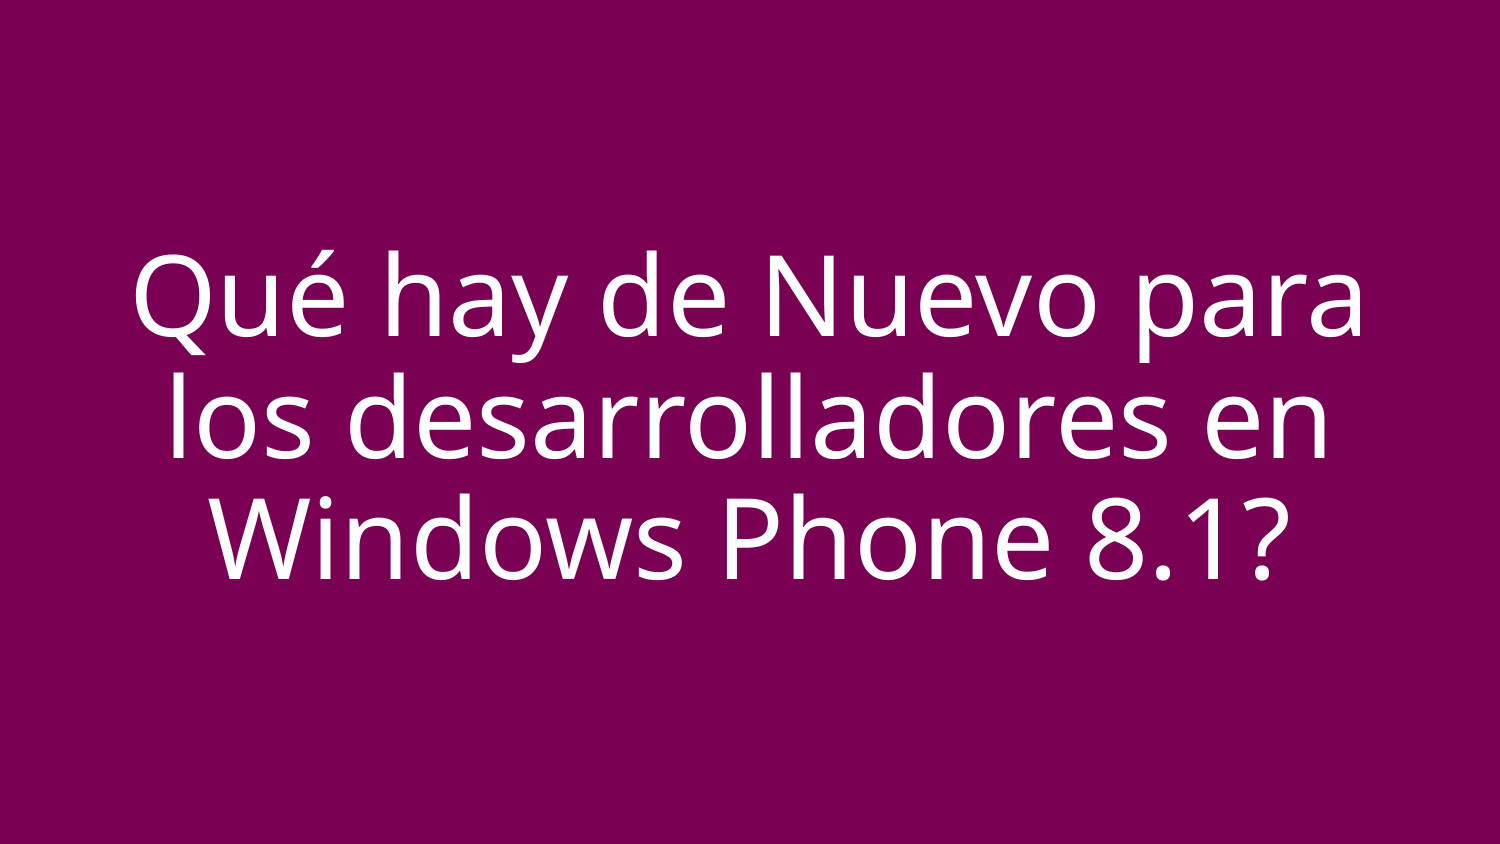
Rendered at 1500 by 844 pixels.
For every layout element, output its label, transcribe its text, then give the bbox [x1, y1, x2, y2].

title Qué hay de Nuevo para los desarrolladores en Windows Phone 8.1? [33, 366, 1467, 477]
